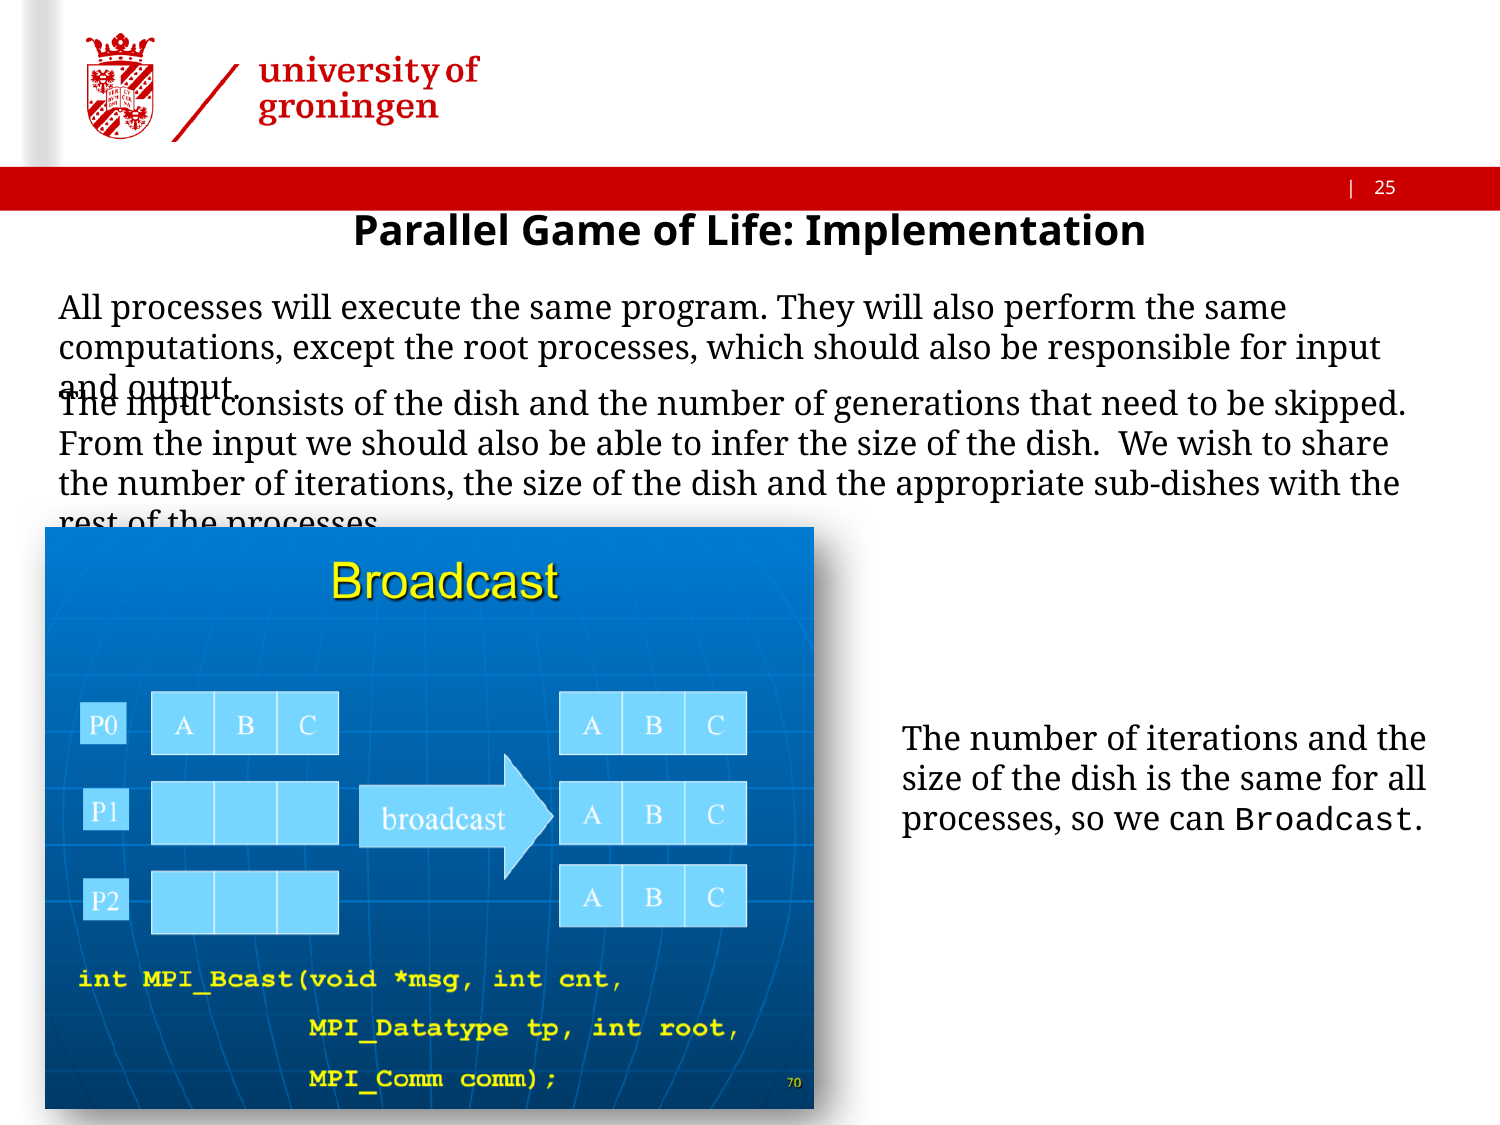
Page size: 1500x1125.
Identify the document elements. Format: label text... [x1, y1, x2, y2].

text_box The number of iterations and the size of the dish is the same for all processes, so we can Broadcast. [887, 709, 1455, 845]
table_cell [50, 519, 846, 550]
picture [45, 526, 814, 1110]
text_box Parallel Game of Life: Implementation [179, 196, 1321, 262]
text_box All processes will execute the same program. They will also perform the same computations, except the root processes, which should also be responsible for input and output. [43, 278, 1457, 374]
text_box The input consists of the dish and the number of generations that need to be skipped. From the input we should also be able to infer the size of the dish. We wish to share the number of iterations, the size of the dish and the appropriate sub-dishes with the rest of the processes. [43, 374, 1457, 550]
picture [86, 33, 480, 142]
